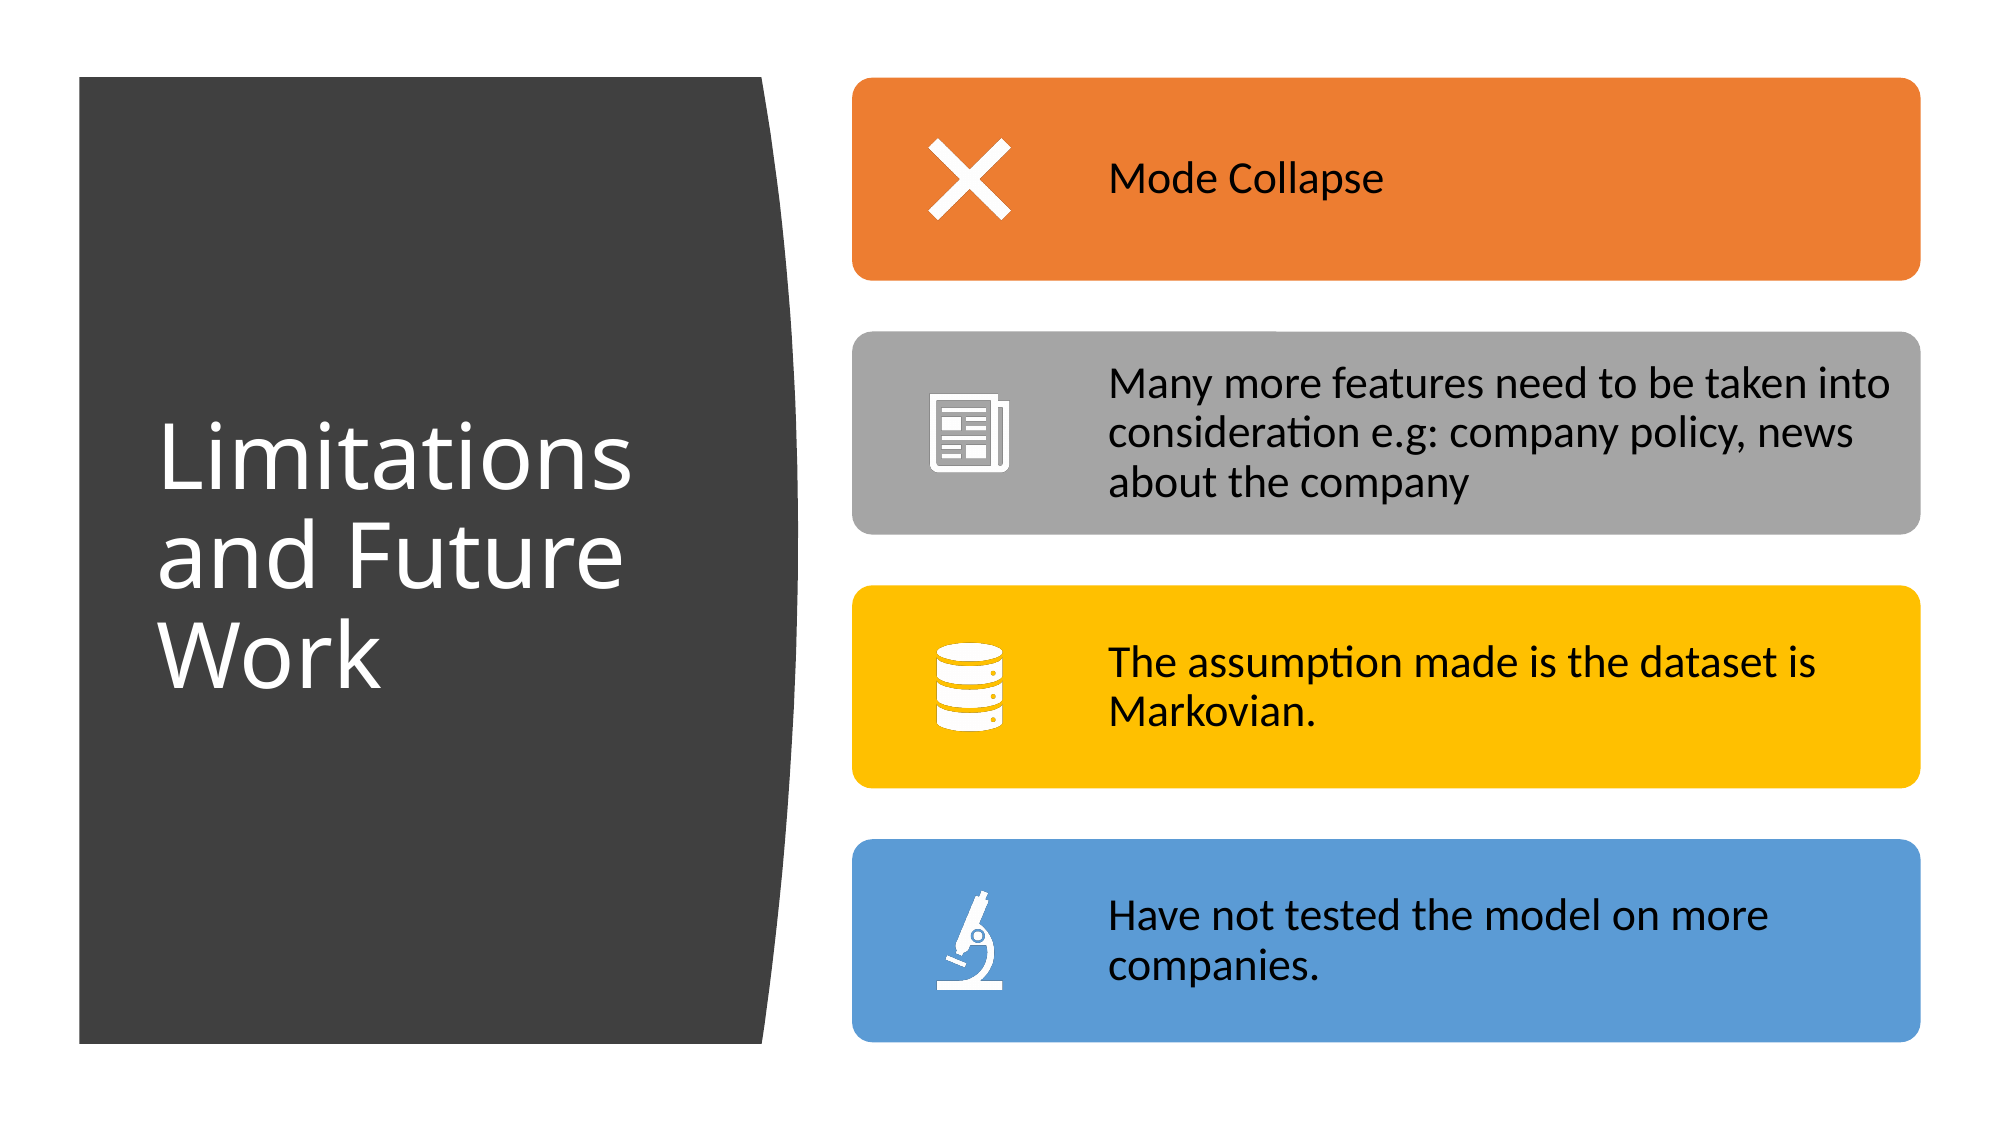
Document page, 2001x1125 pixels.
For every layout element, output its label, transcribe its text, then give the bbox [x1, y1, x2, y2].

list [852, 77, 1921, 1043]
text_box [78, 76, 800, 1045]
title Limitations and Future Work [141, 166, 702, 953]
